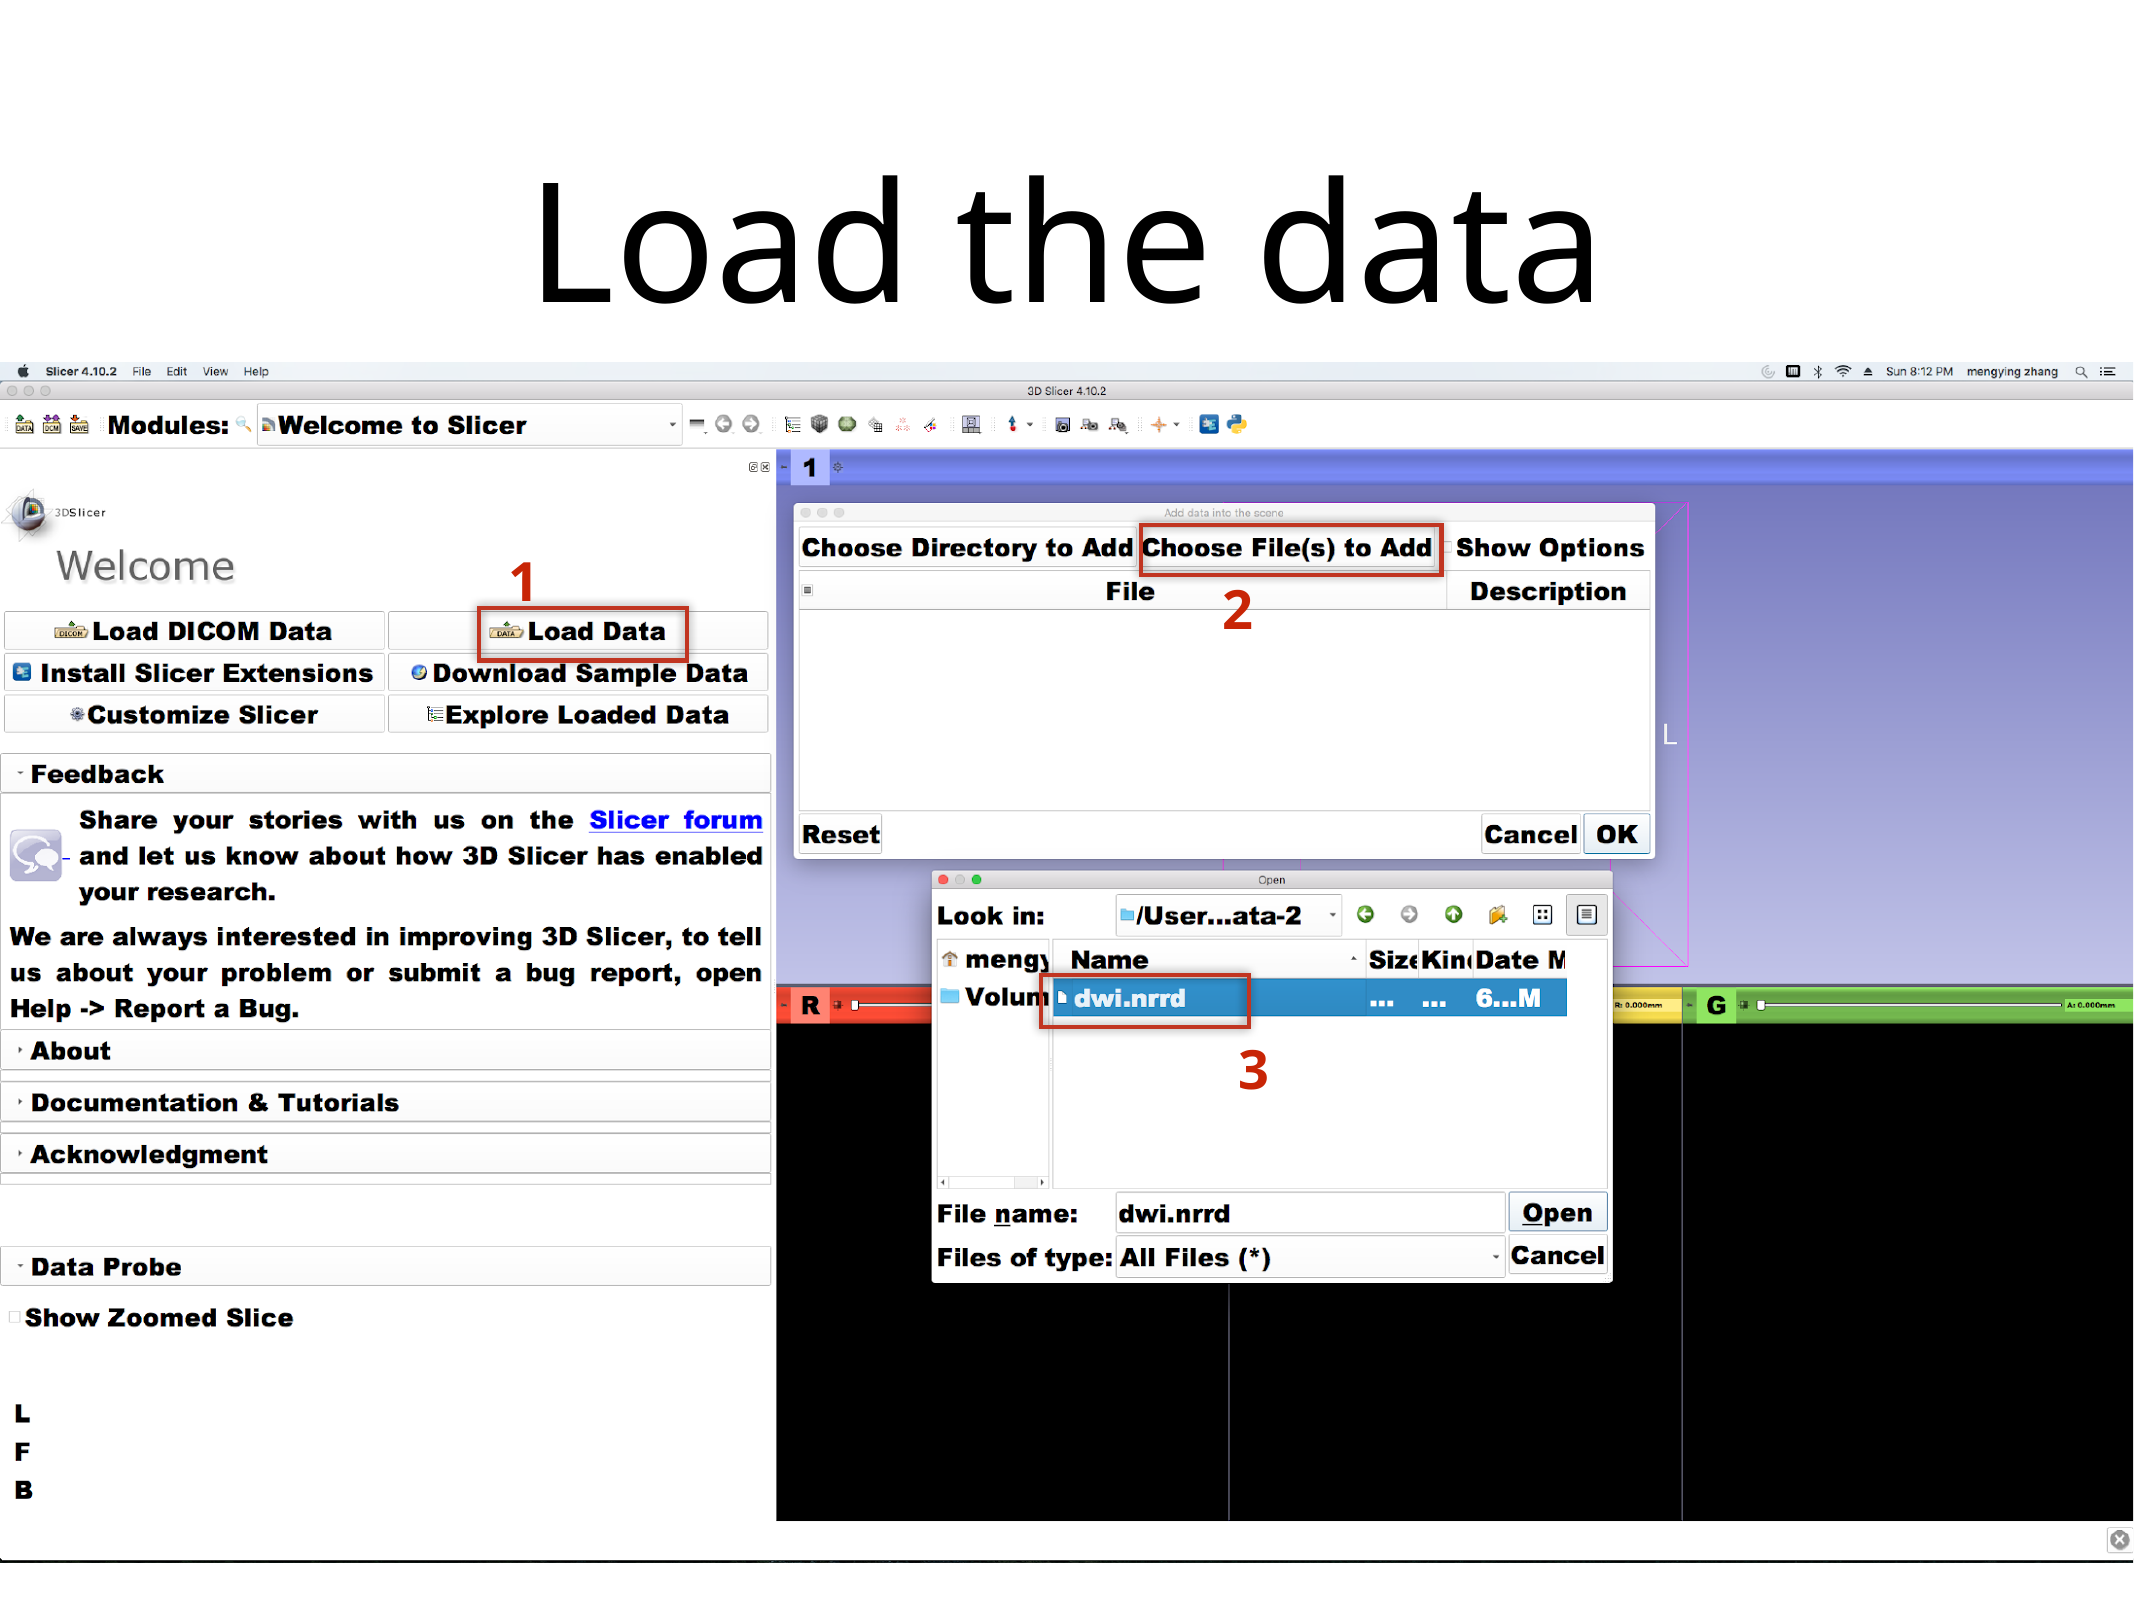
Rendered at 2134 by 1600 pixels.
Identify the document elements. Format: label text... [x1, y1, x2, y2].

picture [0, 362, 2134, 1563]
title Load the data [156, 58, 1978, 360]
